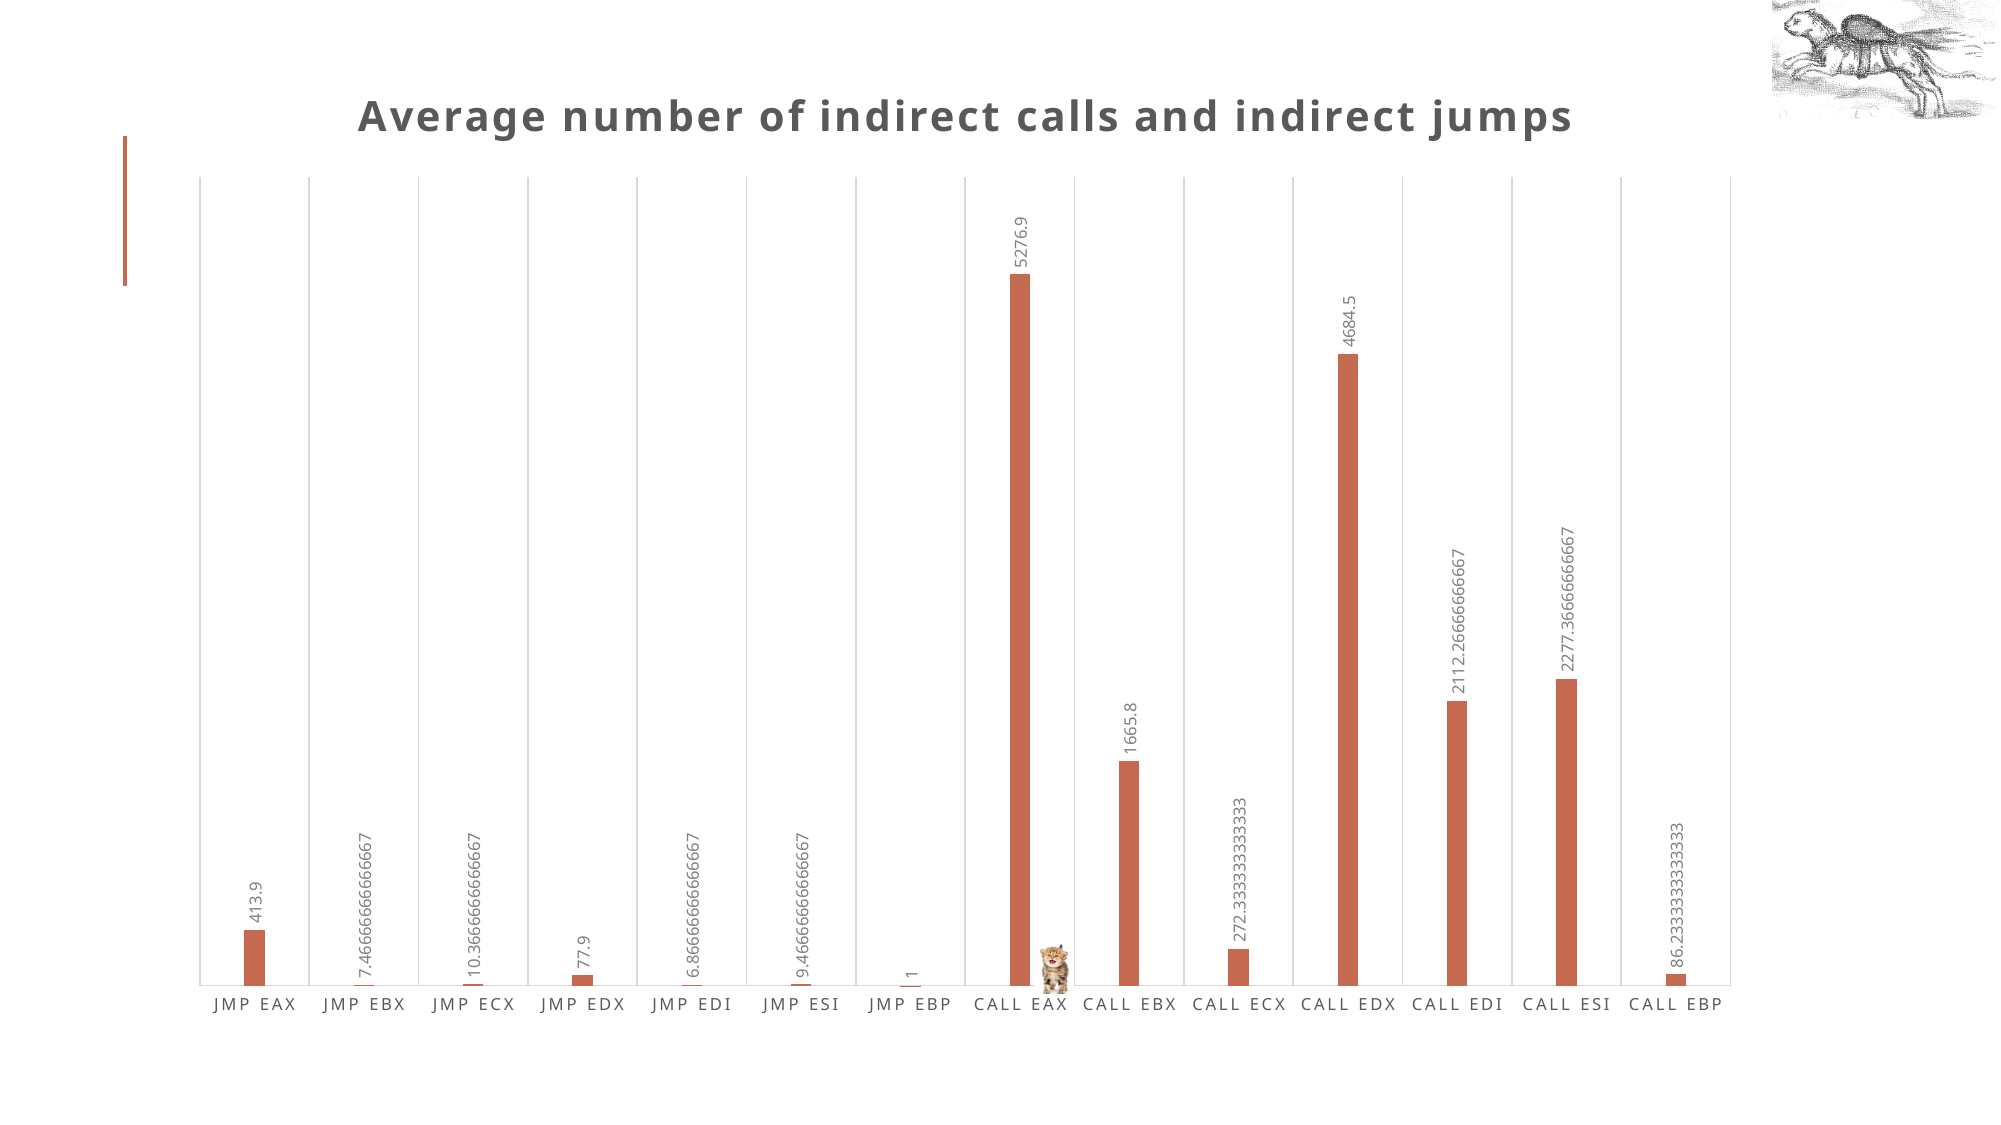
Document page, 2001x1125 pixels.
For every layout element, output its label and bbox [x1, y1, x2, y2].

picture [1772, 0, 2000, 119]
chart [167, 45, 1763, 1036]
picture [1035, 942, 1074, 997]
